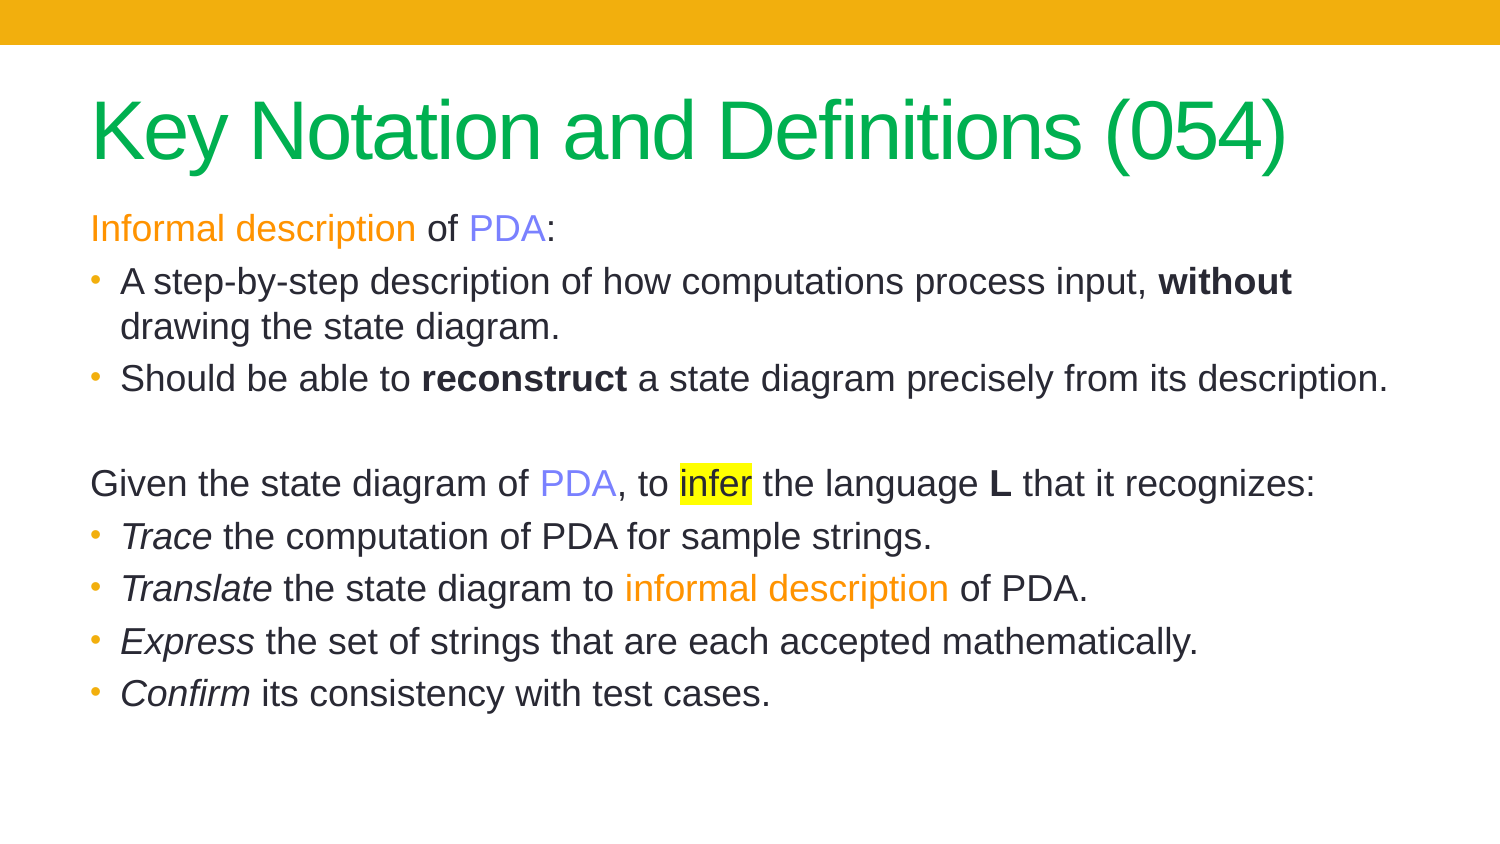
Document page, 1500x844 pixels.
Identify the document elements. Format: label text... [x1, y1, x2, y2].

title Key Notation and Definitions (054) [75, 65, 1425, 188]
list Informal description of PDA: A step-by-step description of how computations process input, without drawing the state diagram. Should be able to reconstruct a state diagram precisely from its description. Given the state diagram of PDA, to infer the language L that it recognizes: Trace the computation of PDA for sample strings. Translate the state diagram to informal description of PDA. Express the set of strings that are each accepted mathematically. Confirm its consistency with test cases. [75, 196, 1425, 844]
